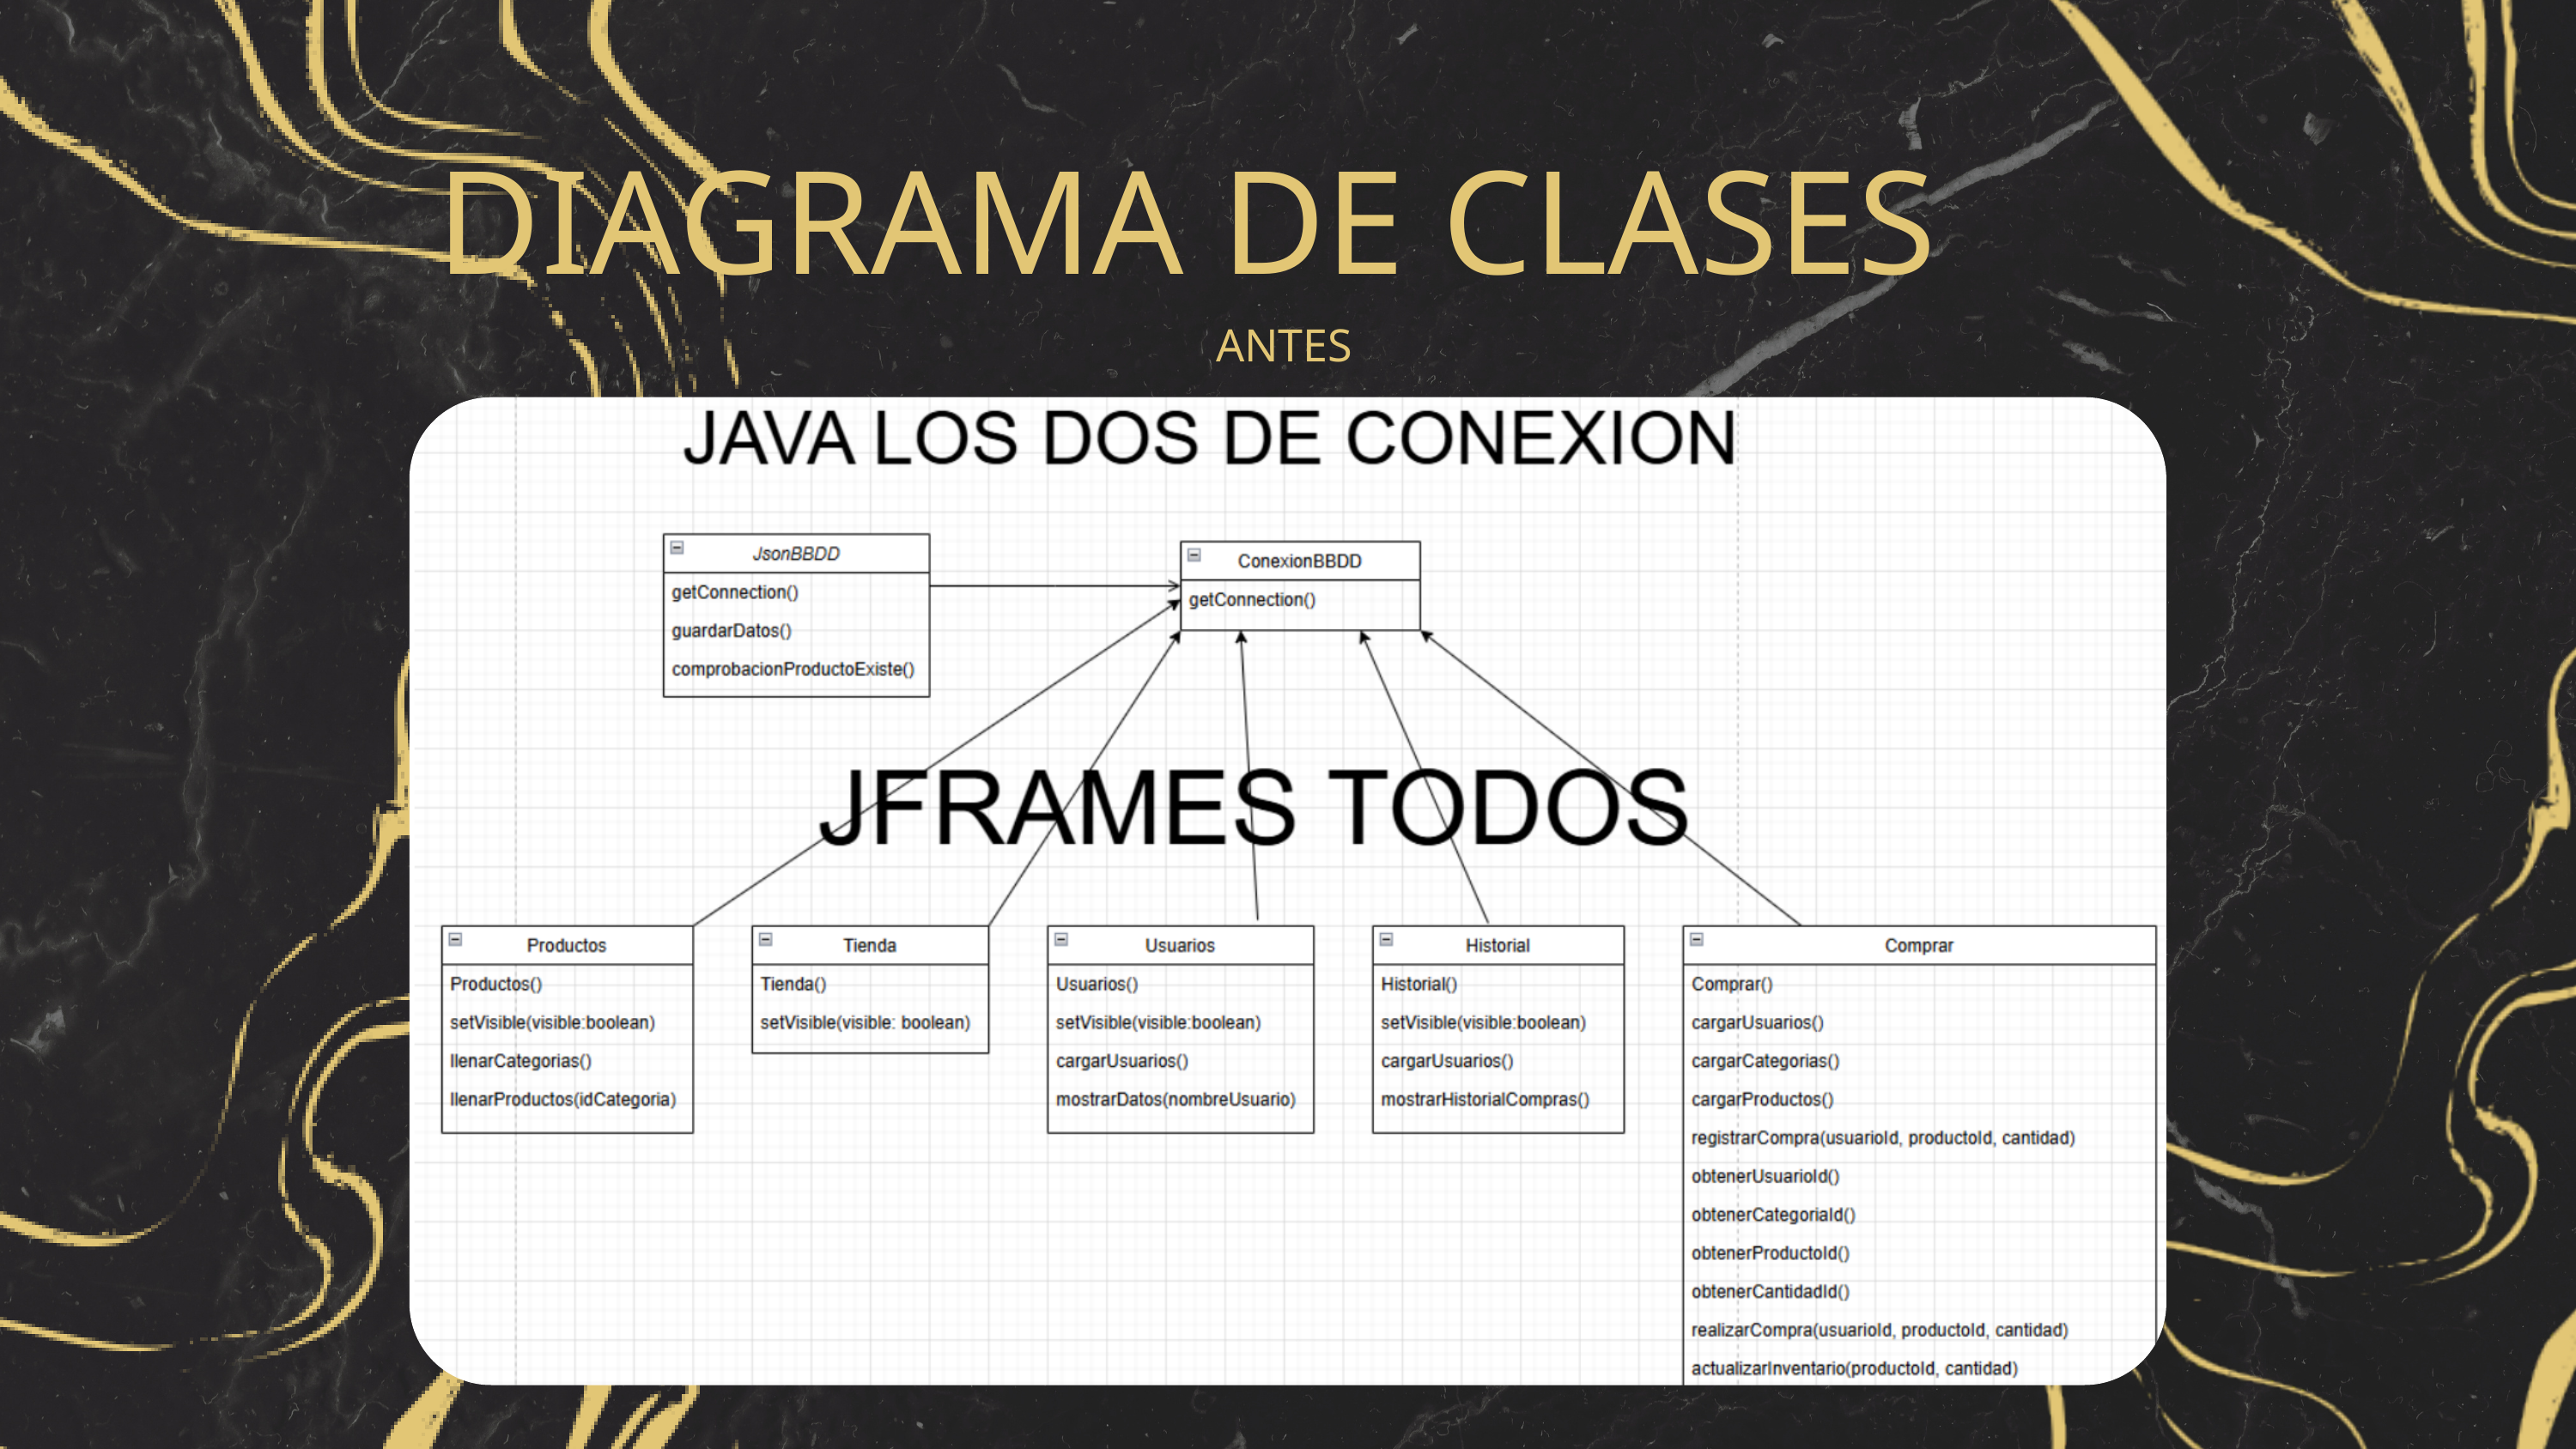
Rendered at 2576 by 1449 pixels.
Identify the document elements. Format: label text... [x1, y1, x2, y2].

text_box [0, 0, 767, 1449]
text_box [767, 1391, 1953, 1449]
text_box ANTES [1216, 308, 1360, 372]
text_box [409, 397, 2167, 1385]
text_box [1953, 0, 2576, 1449]
text_box [767, 0, 1953, 175]
text_box DIAGRAMA DE CLASES [436, 175, 2140, 304]
text_box [767, 304, 1953, 396]
